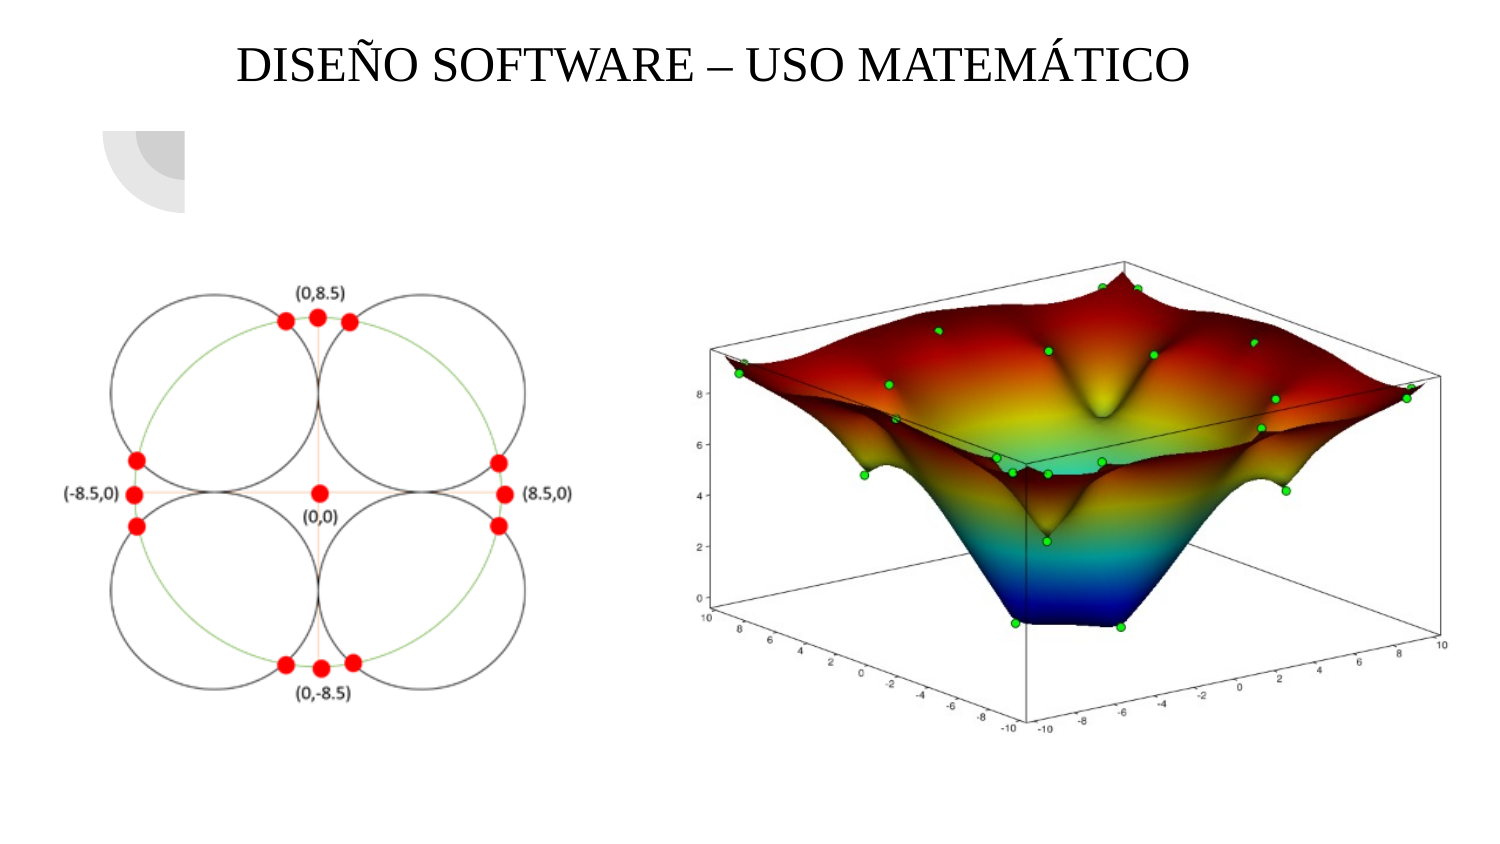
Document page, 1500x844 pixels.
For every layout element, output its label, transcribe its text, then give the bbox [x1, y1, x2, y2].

picture [671, 241, 1467, 750]
picture [51, 275, 587, 717]
title DISEÑO SOFTWARE – USO MATEMÁTICO [136, 16, 1290, 181]
